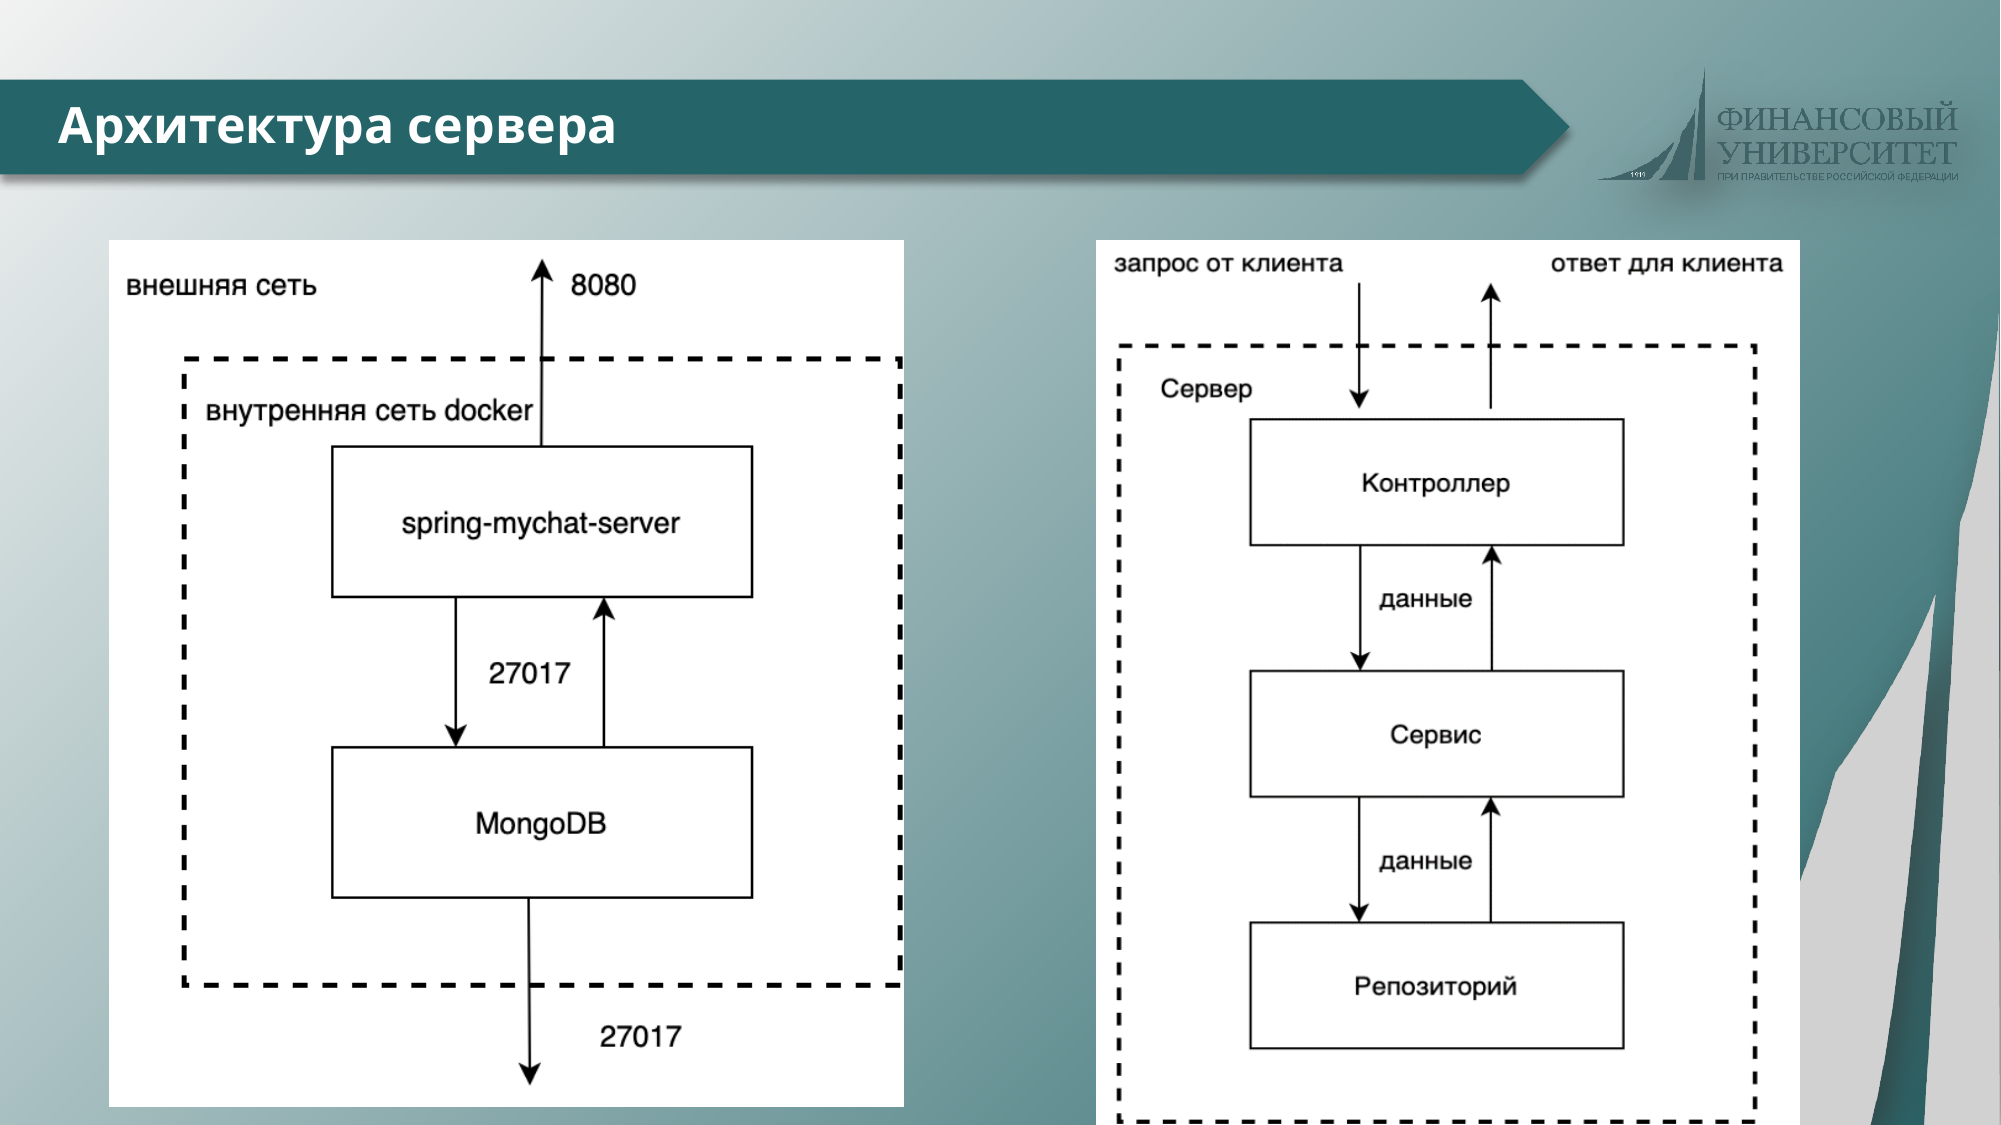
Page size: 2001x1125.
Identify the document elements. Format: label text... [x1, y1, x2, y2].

title Архитектура сервера [44, 92, 1749, 155]
picture [1595, 62, 1959, 192]
picture [1096, 240, 1800, 1125]
picture [109, 240, 904, 1107]
